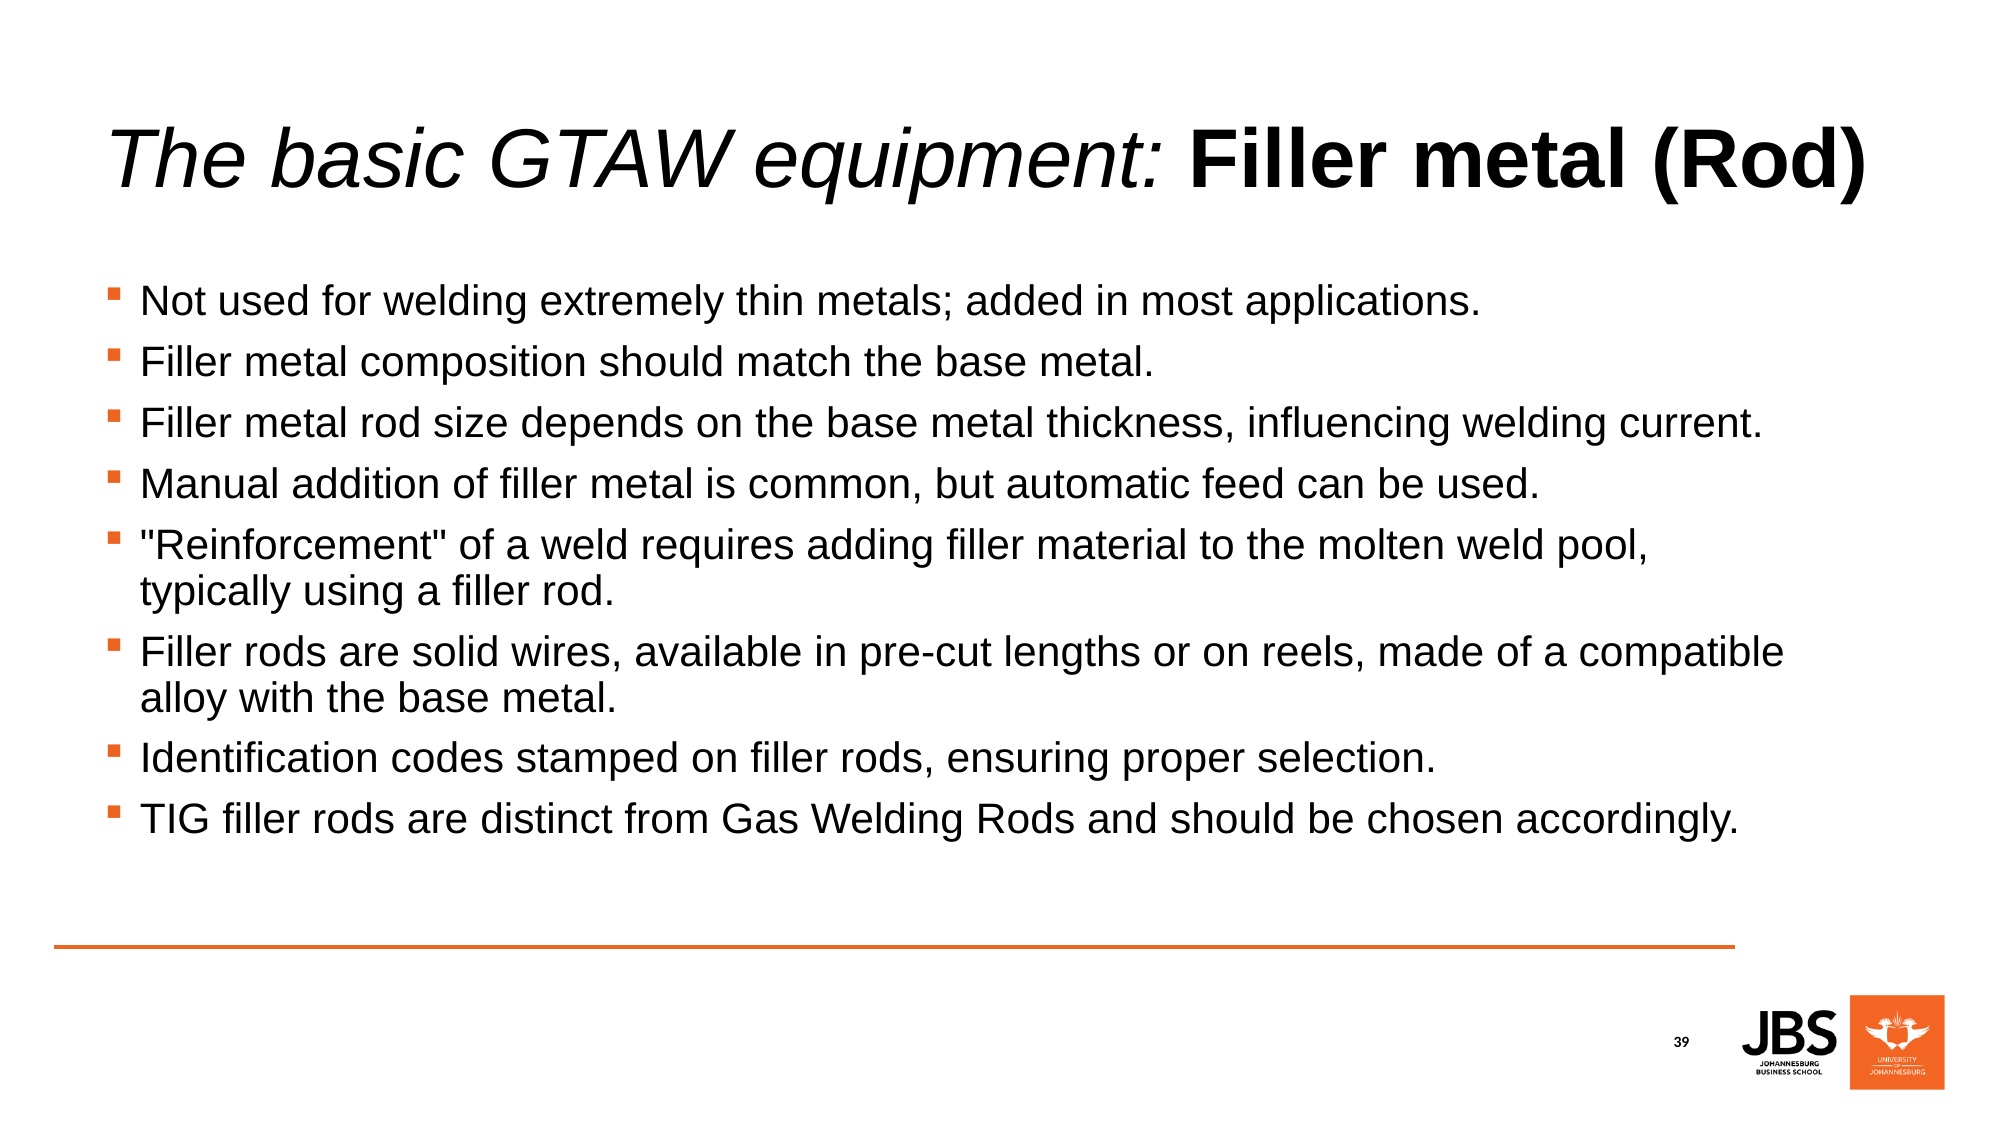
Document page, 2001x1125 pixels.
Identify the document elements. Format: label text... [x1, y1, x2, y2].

picture [1728, 981, 1958, 1103]
list Not used for welding extremely thin metals; added in most applications. Filler metal composition should match the base metal. Filler metal rod size depends on the base metal thickness, influencing welding current. Manual addition of filler metal is common, but automatic feed can be used. "Reinforcement" of a weld requires adding filler material to the molten weld pool, typically using a filler rod. Filler rods are solid wires, available in pre-cut lengths or on reels, made of a compatible alloy with the base metal. Identification codes stamped on filler rods, ensuring proper selection. TIG filler rods are distinct from Gas Welding Rods and should be chosen accordingly. [89, 205, 1815, 920]
title The basic GTAW equipment: Filler metal (Rod) [89, 52, 2000, 270]
